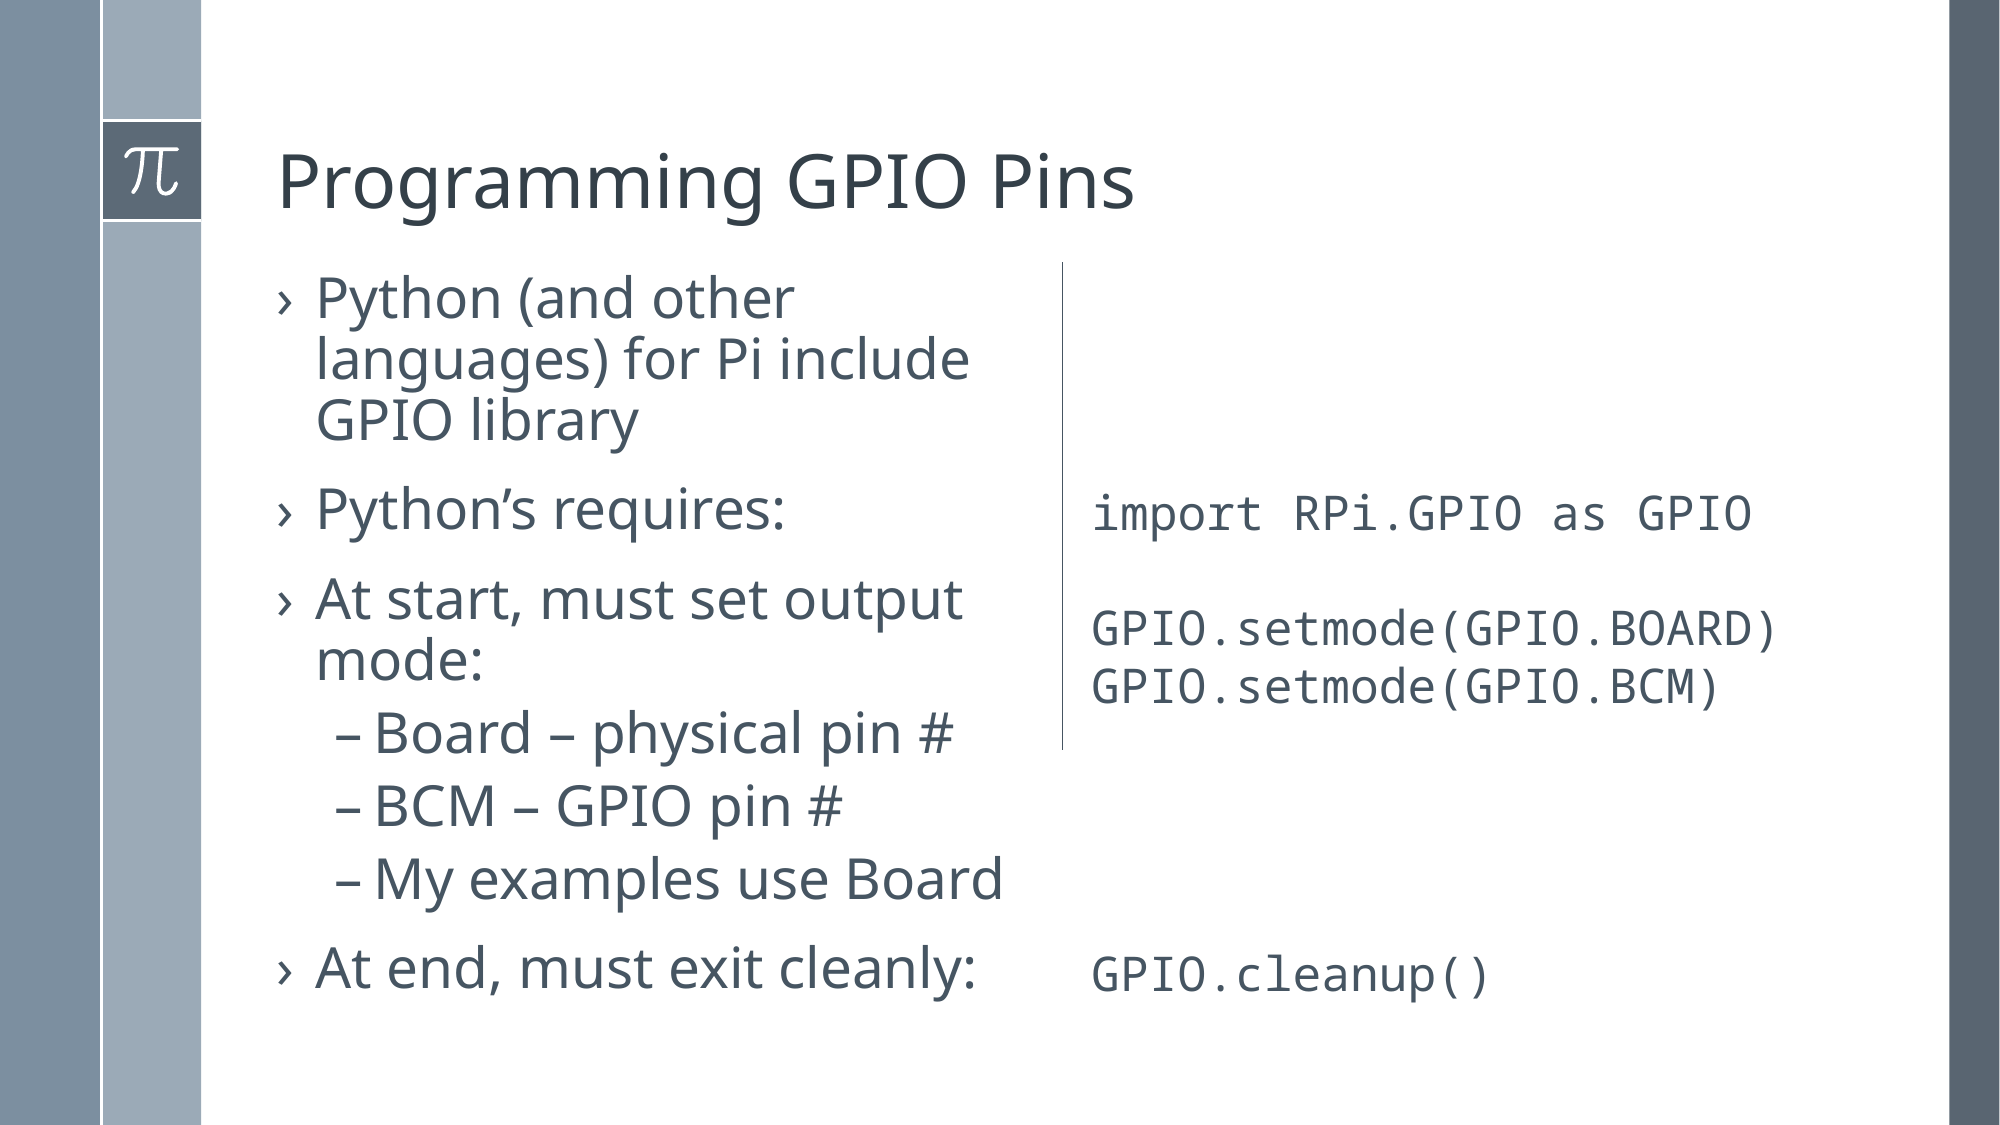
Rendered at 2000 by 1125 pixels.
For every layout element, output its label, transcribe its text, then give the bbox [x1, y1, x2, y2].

title Programming GPIO Pins [261, 29, 1867, 233]
list Python (and other languages) for Pi include GPIO library Python’s requires: At start, must set output mode: Board – physical pin # BCM – GPIO pin # My examples use Board At end, must exit cleanly: [261, 262, 1052, 1013]
list import RPi.GPIO as GPIO GPIO.setmode(GPIO.BOARD) GPIO.setmode(GPIO.BCM) GPIO.cleanup() [1076, 474, 1925, 1013]
